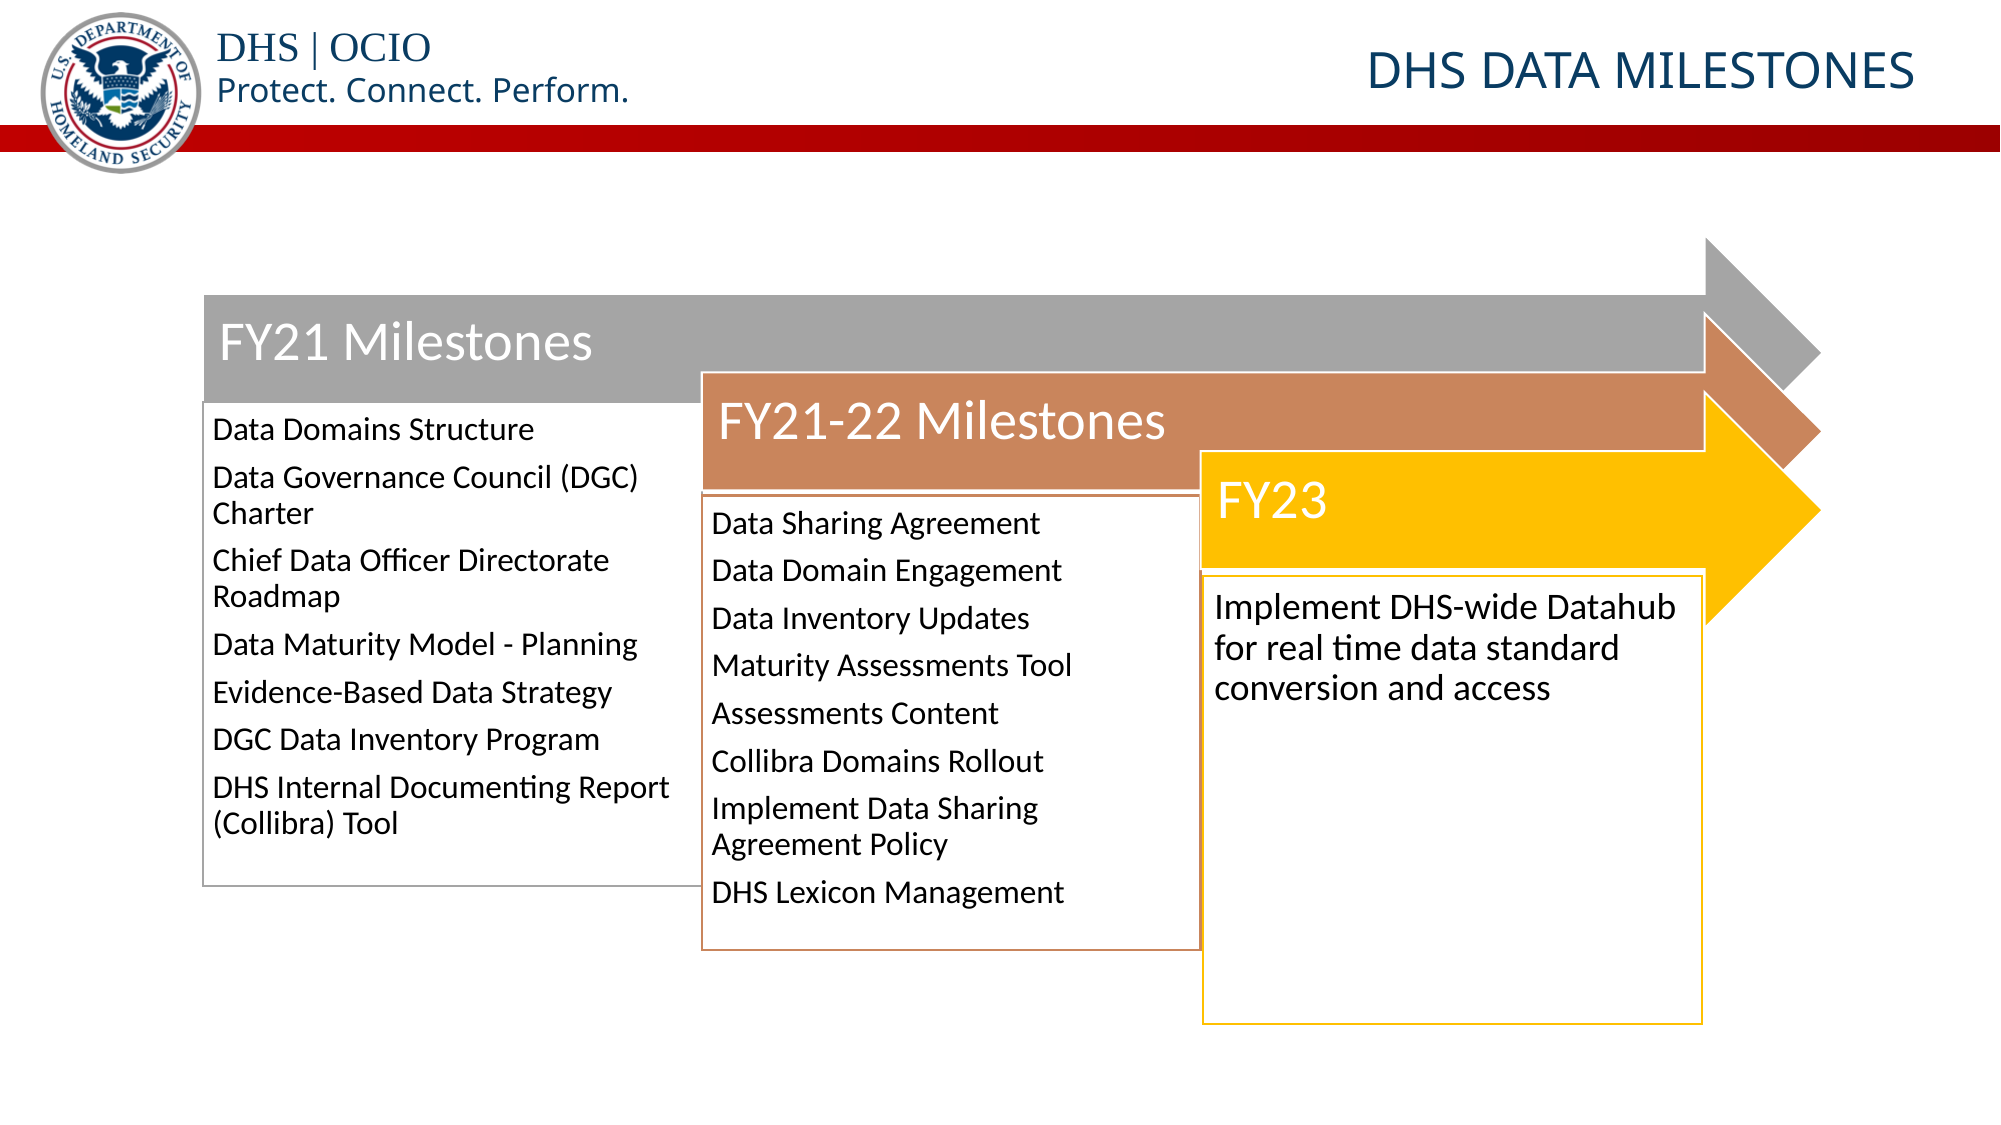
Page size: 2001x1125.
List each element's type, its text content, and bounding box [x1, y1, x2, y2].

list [94, 232, 1931, 1024]
title DHS Data Milestones [619, 37, 1931, 145]
picture [40, 12, 202, 174]
